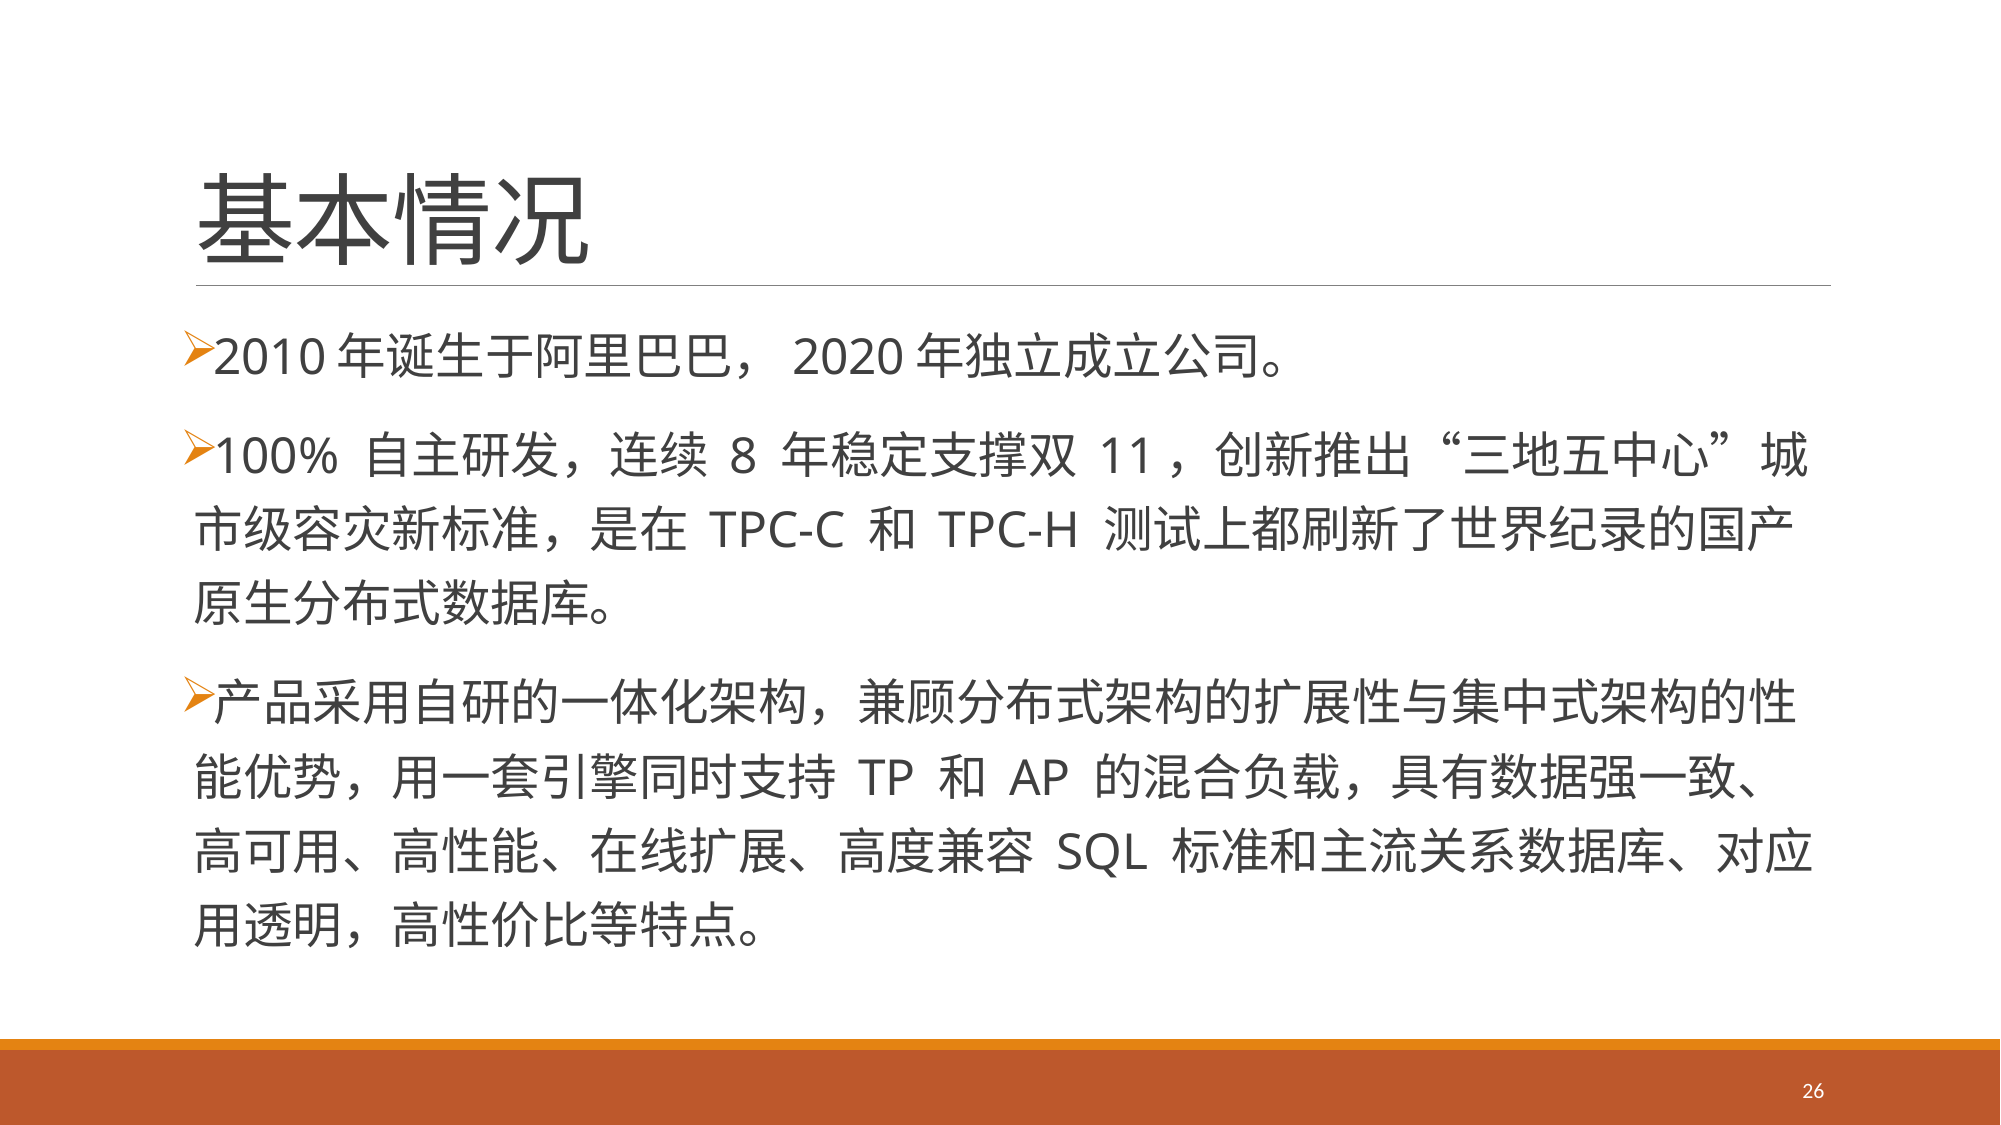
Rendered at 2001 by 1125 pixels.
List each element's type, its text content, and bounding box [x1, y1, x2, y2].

slide_number 26 [1624, 1059, 1840, 1120]
title 基本情况 [180, 47, 1830, 285]
list 2010年诞生于阿里巴巴，2020年独立成立公司。 100% 自主研发，连续 8 年稳定支撑双 11，创新推出“三地五中心”城市级容灾新标准，是在 TPC-C 和 TPC-H 测试上都刷新了世界纪录的国产原生分布式数据库。 产品采用自研的一体化架构，兼顾分布式架构的扩展性与集中式架构的性能优势，用一套引擎同时支持 TP 和 AP 的混合负载，具有数据强一致、高可用、高性能、在线扩展、高度兼容 SQL 标准和主流关系数据库、对应用透明，高性价比等特点。 [180, 302, 1830, 963]
